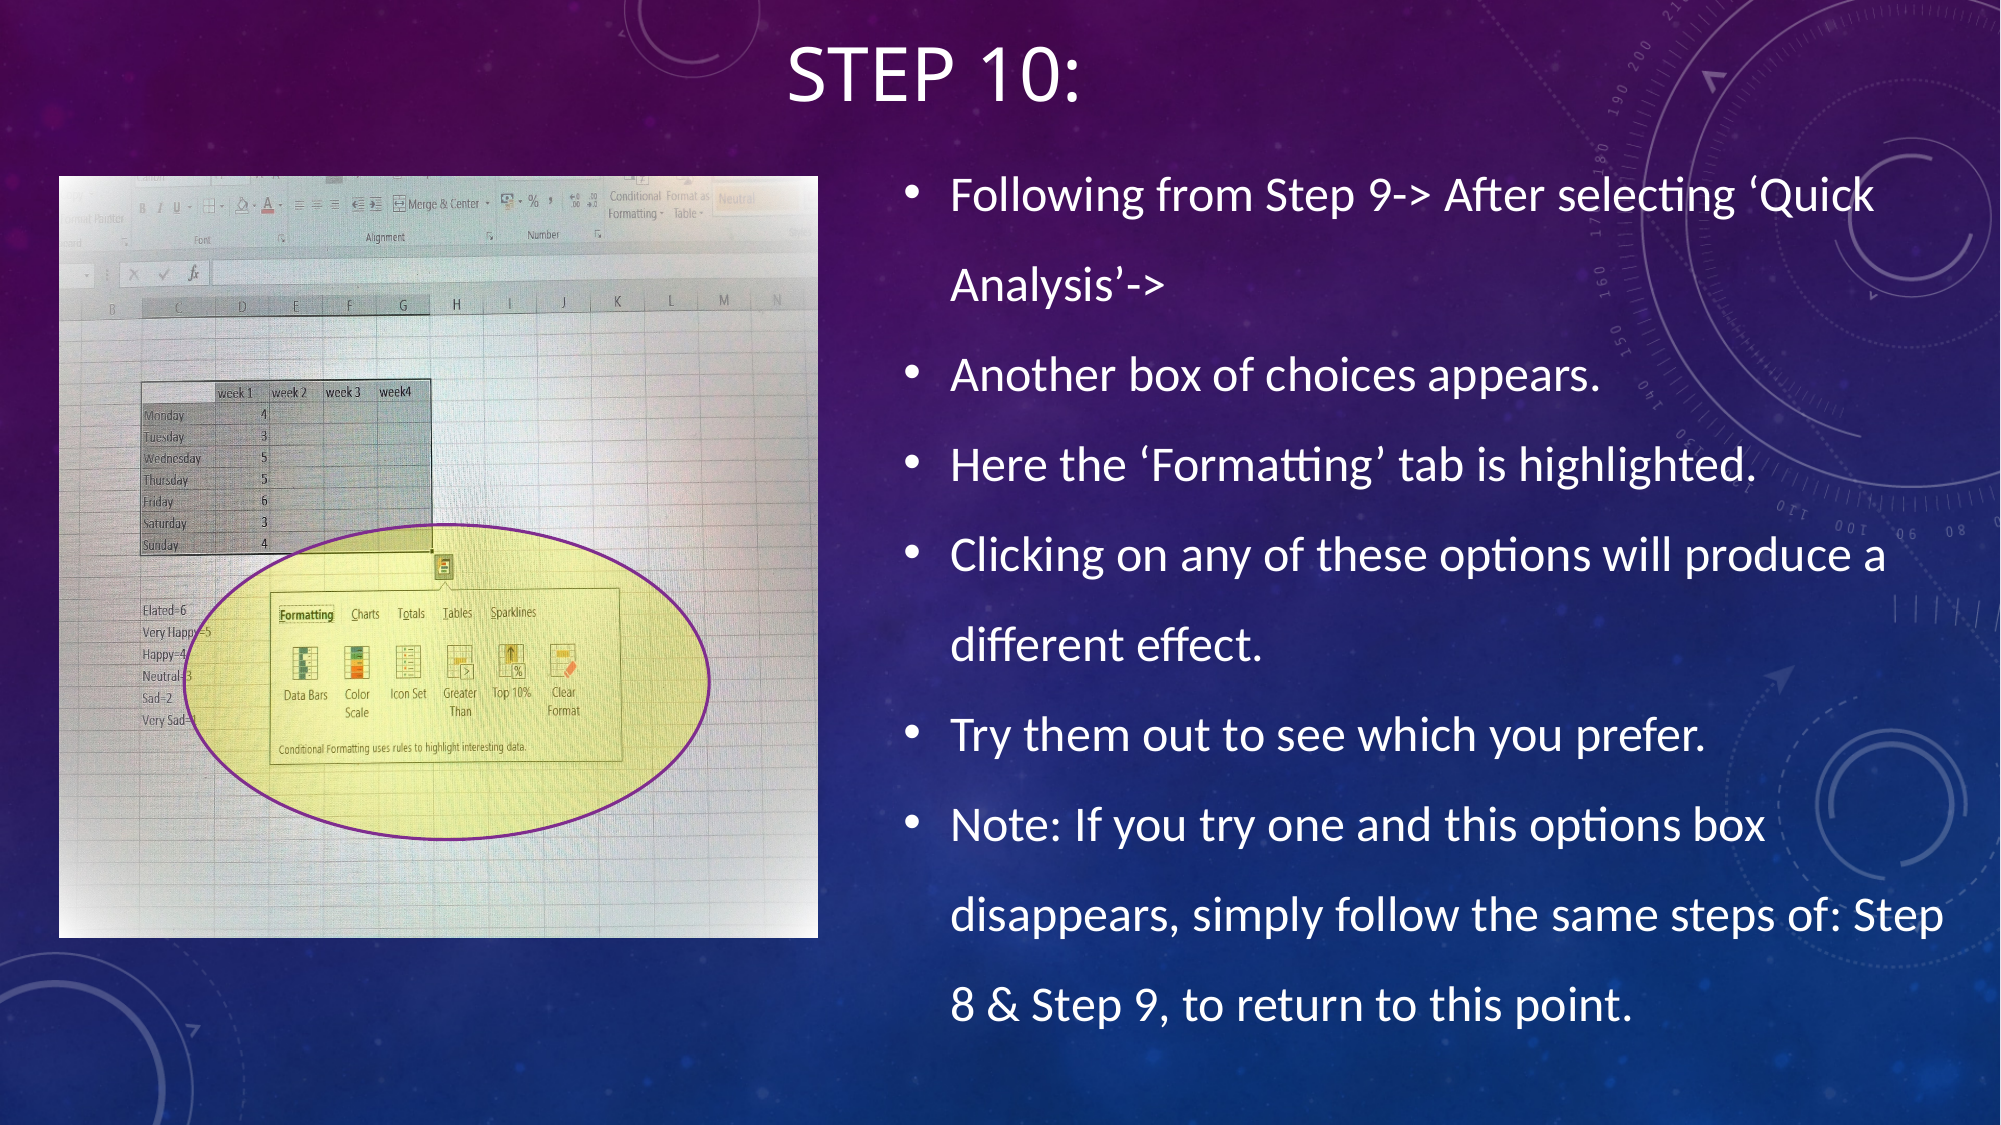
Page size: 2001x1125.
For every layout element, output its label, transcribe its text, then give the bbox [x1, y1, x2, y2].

text_box Following from Step 9-> After selecting ‘Quick Analysis’-> Another box of choices appears. Here the ‘Formatting’ tab is highlighted. Clicking on any of these options will produce a different effect. Try them out to see which you prefer. Note: If you try one and this options box disappears, simply follow the same steps of: Step 8 & Step 9, to return to this point. [888, 124, 1983, 1084]
title STEP 10: [103, 17, 1766, 125]
picture [0, 0, 2001, 1125]
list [59, 176, 818, 938]
